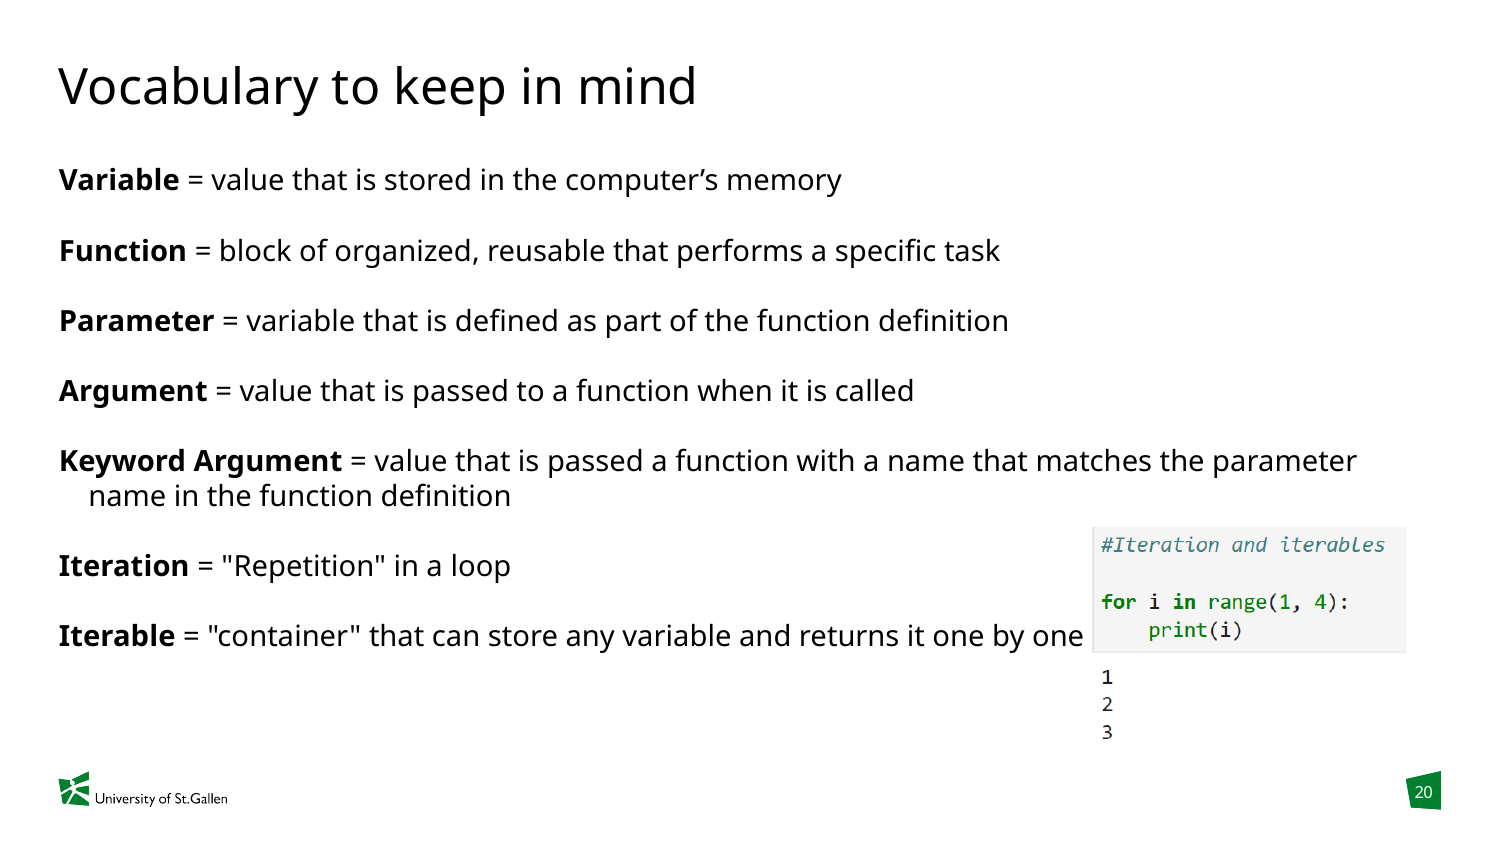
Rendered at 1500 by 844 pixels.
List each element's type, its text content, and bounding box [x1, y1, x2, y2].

text_box Variable = value that is stored in the computer’s memory Function = block of organized, reusable that performs a specific task Parameter = variable that is defined as part of the function definition Argument = value that is passed to a function when it is called Keyword Argument = value that is passed a function with a name that matches the parameter name in the function definition Iteration = "Repetition" in a loop Iterable = "container" that can store any variable and returns it one by one [58, 161, 1442, 735]
picture [58, 771, 227, 807]
picture [1089, 527, 1407, 751]
title Vocabulary to keep in mind [58, 61, 1442, 161]
slide_number 20 [1406, 782, 1442, 827]
